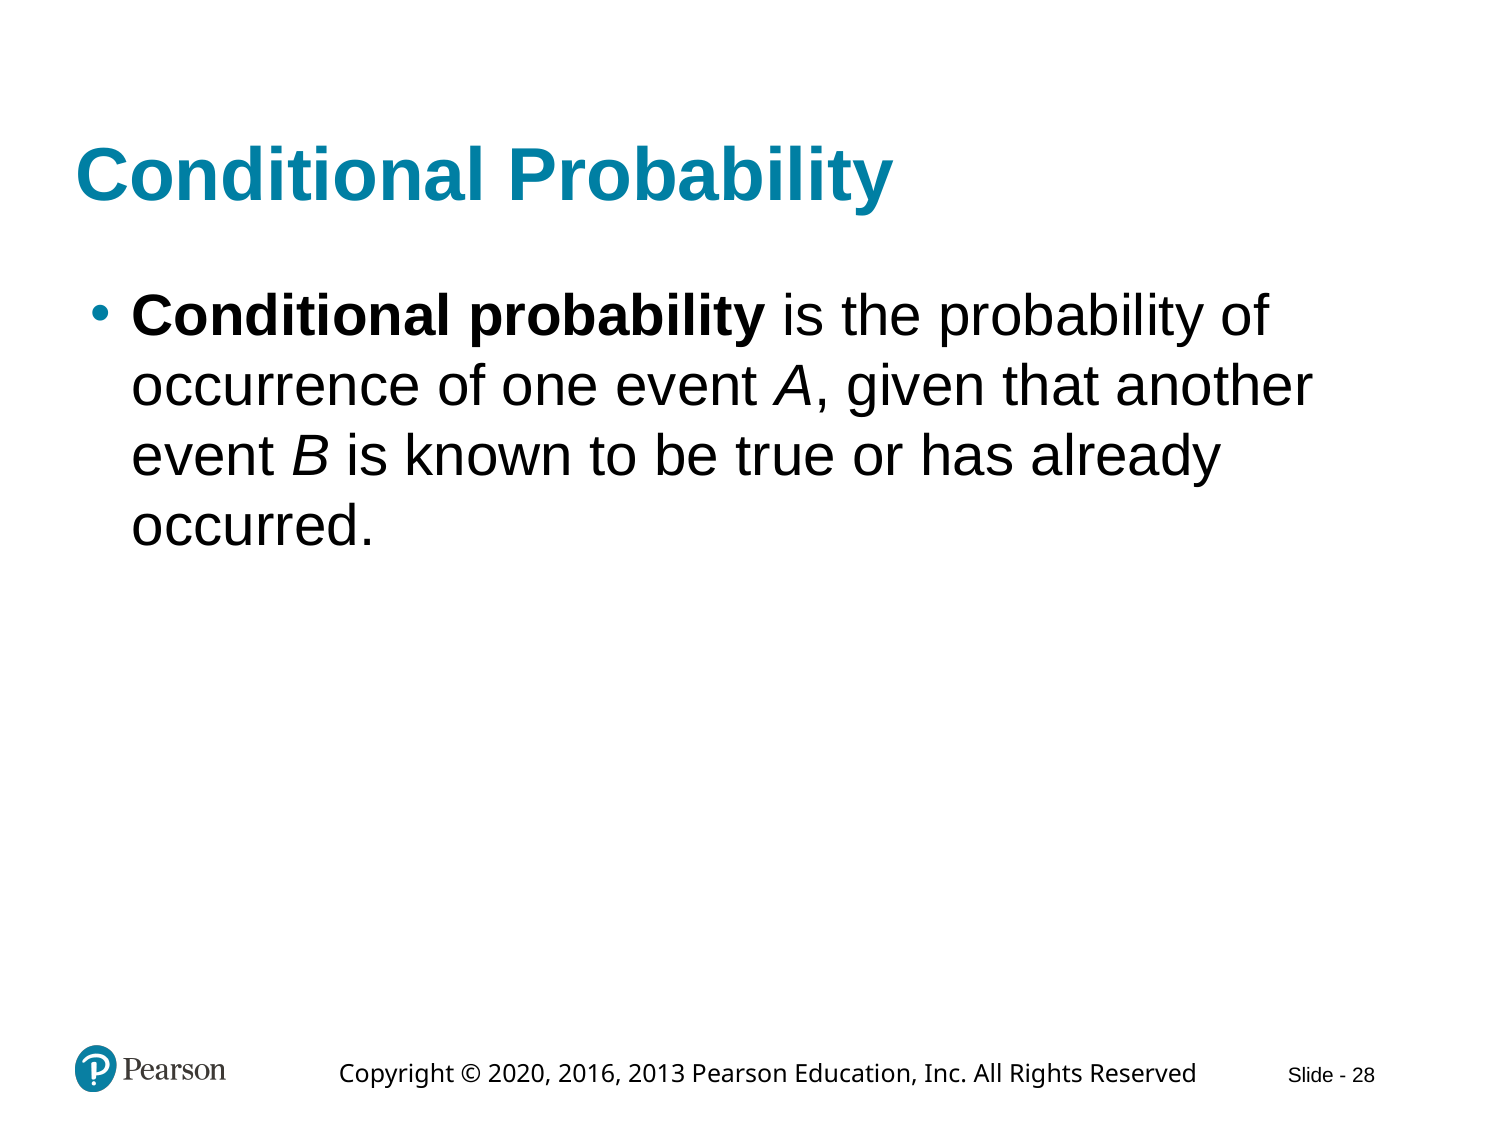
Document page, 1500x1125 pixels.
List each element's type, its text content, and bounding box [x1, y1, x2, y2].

picture [75, 1078, 86, 1092]
picture [75, 1045, 90, 1061]
picture [83, 1054, 109, 1079]
picture [101, 1045, 226, 1092]
list Conditional probability is the probability of occurrence of one event A, given that another event B is known to be true or has already occurred. [75, 262, 1425, 605]
title Conditional Probability [75, 35, 1425, 216]
